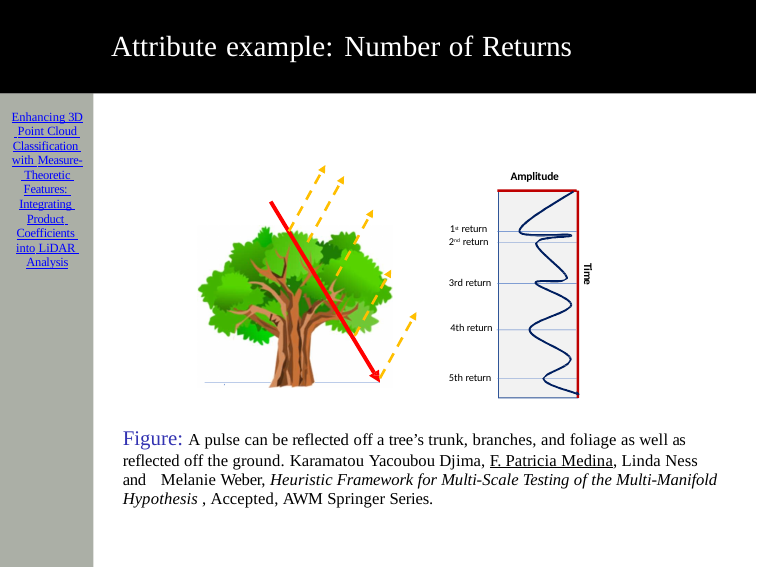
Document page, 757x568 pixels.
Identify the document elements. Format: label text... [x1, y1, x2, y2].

text_box Time [586, 261, 596, 291]
text_box Figure: A pulse can be reflected off a tree’s trunk, branches, and foliage as well as reflected off the ground. Karamatou Yacoubou Djima, F. Patricia Medina, Linda Ness and Melanie Weber, Heuristic Framework for Multi-Scale Testing of the Multi-Manifold Hypothesis , Accepted, AWM Springer Series. [120, 423, 722, 509]
text_box [0, 0, 756, 94]
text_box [223, 190, 580, 396]
text_box Enhancing 3D Point Cloud Classification with Measure- Theoretic Features: Integrating Product Coefficients into LiDAR Analysis [8, 106, 85, 270]
title Attribute example: Number of Returns [109, 5, 715, 122]
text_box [197, 164, 580, 399]
